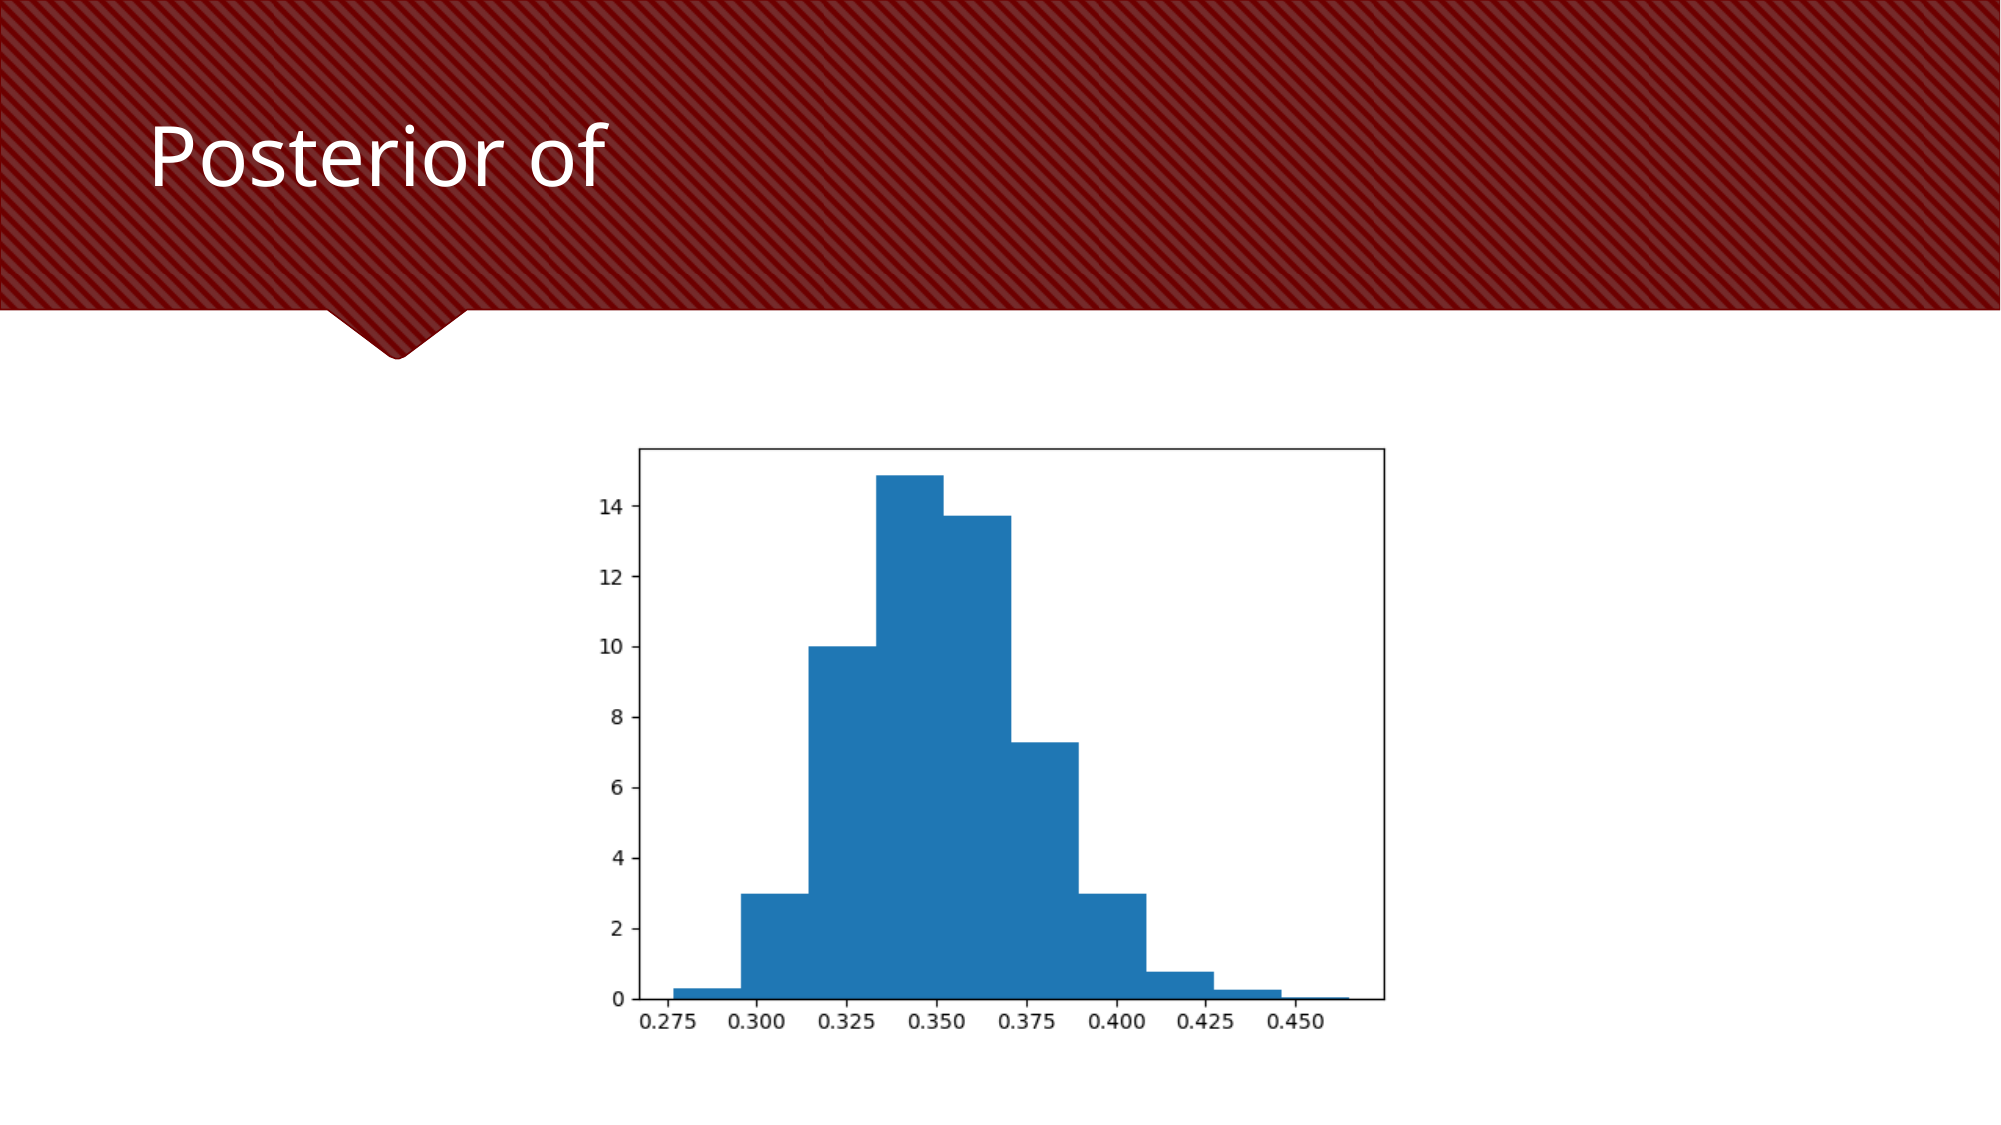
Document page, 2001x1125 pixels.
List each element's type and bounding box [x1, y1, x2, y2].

picture [519, 362, 1481, 1078]
